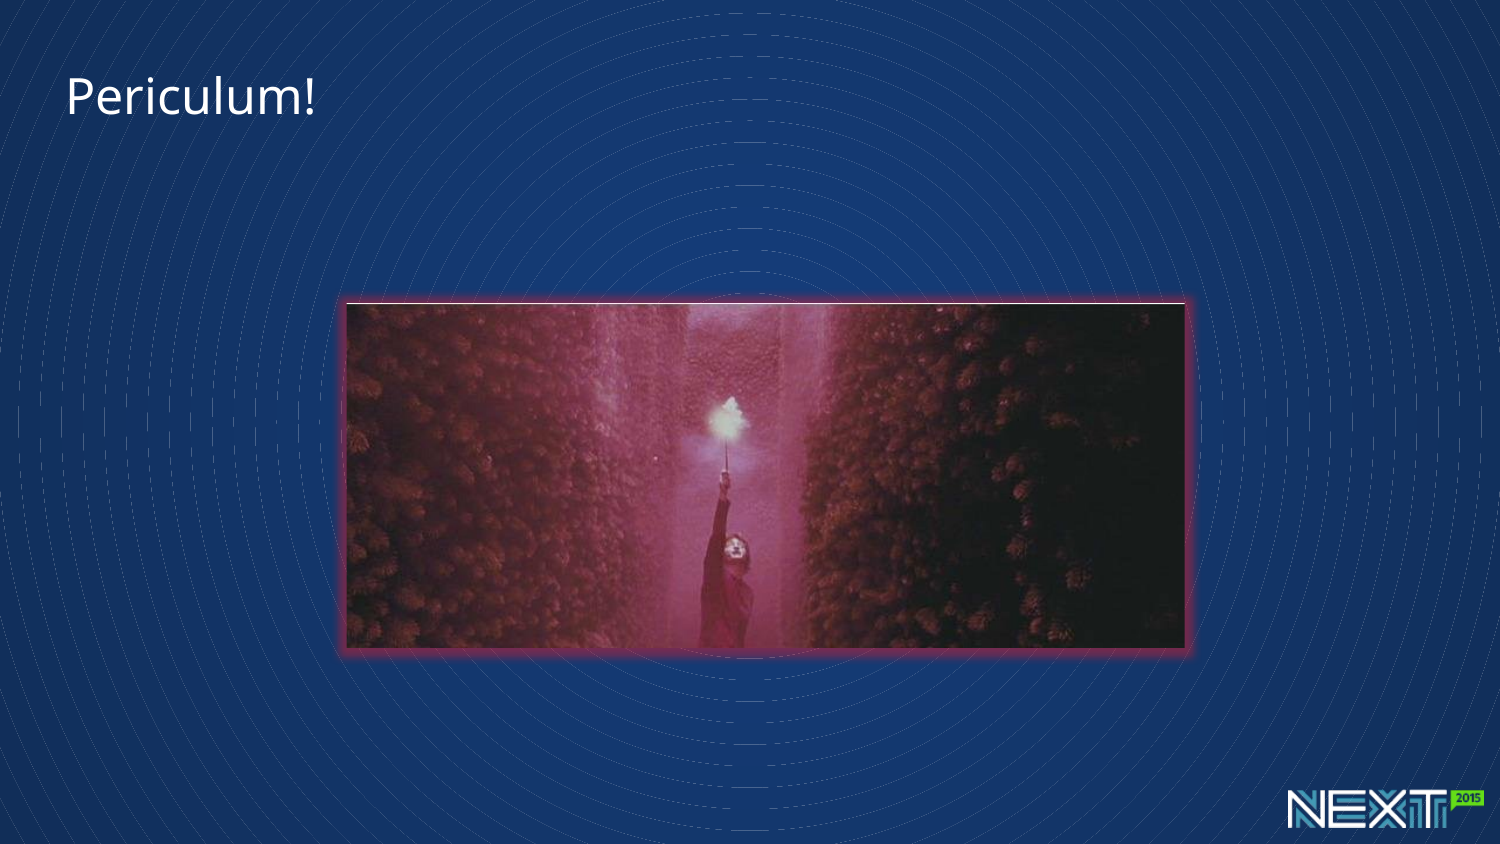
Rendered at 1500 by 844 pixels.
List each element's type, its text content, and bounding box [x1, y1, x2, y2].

title Periculum! [53, 64, 1449, 132]
picture [1288, 789, 1484, 828]
text_box [346, 303, 1185, 648]
